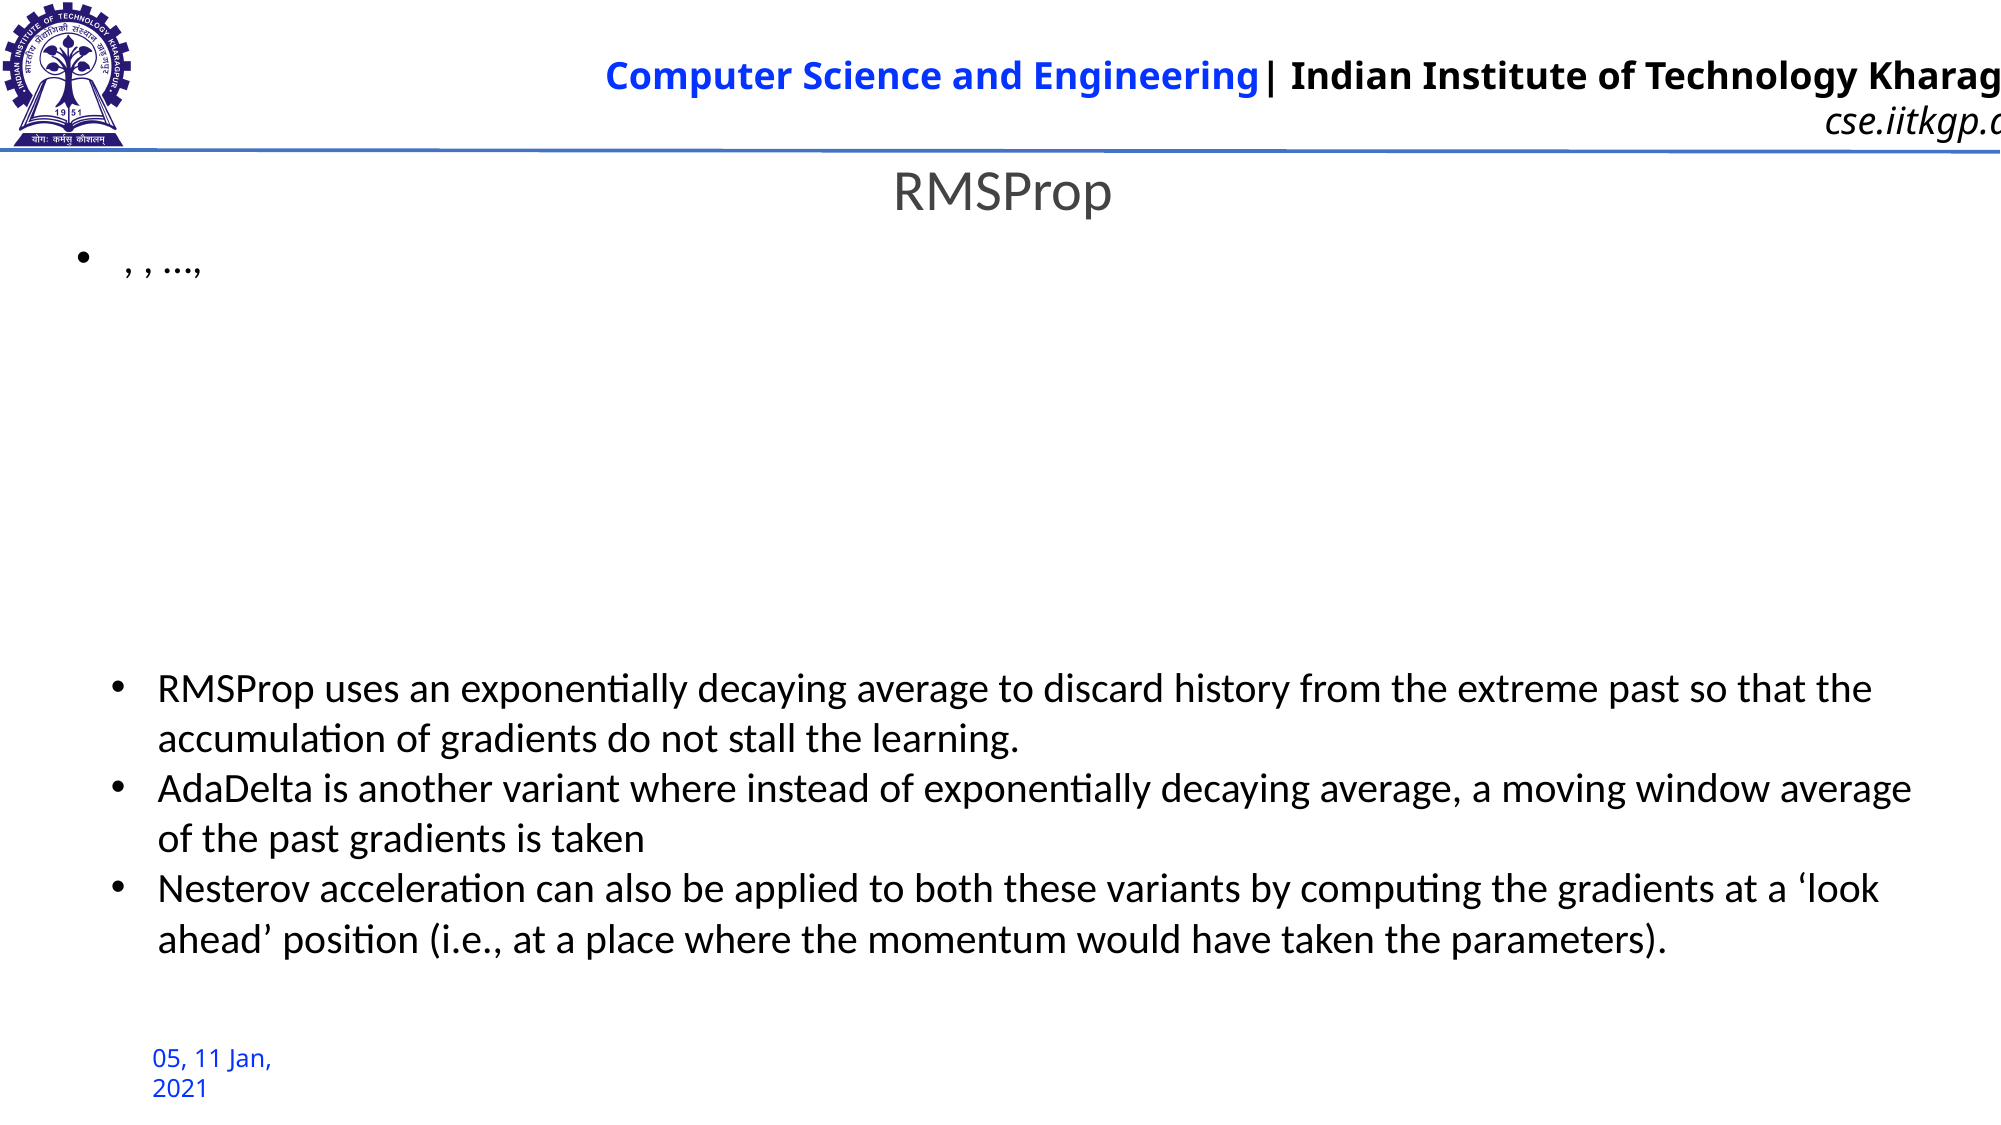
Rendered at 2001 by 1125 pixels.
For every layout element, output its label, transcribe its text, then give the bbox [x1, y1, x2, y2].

text_box RMSProp [305, 136, 1702, 232]
text_box RMSProp uses an exponentially decaying average to discard history from the extreme past so that the accumulation of gradients do not stall the learning. AdaDelta is another variant where instead of exponentially decaying average, a moving window average of the past gradients is taken Nesterov acceleration can also be applied to both these variants by computing the gradients at a ‘look ahead’ position (i.e., at a place where the momentum would have taken the parameters). [96, 653, 1939, 969]
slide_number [137, 1042, 331, 1103]
picture [2, 2, 131, 147]
